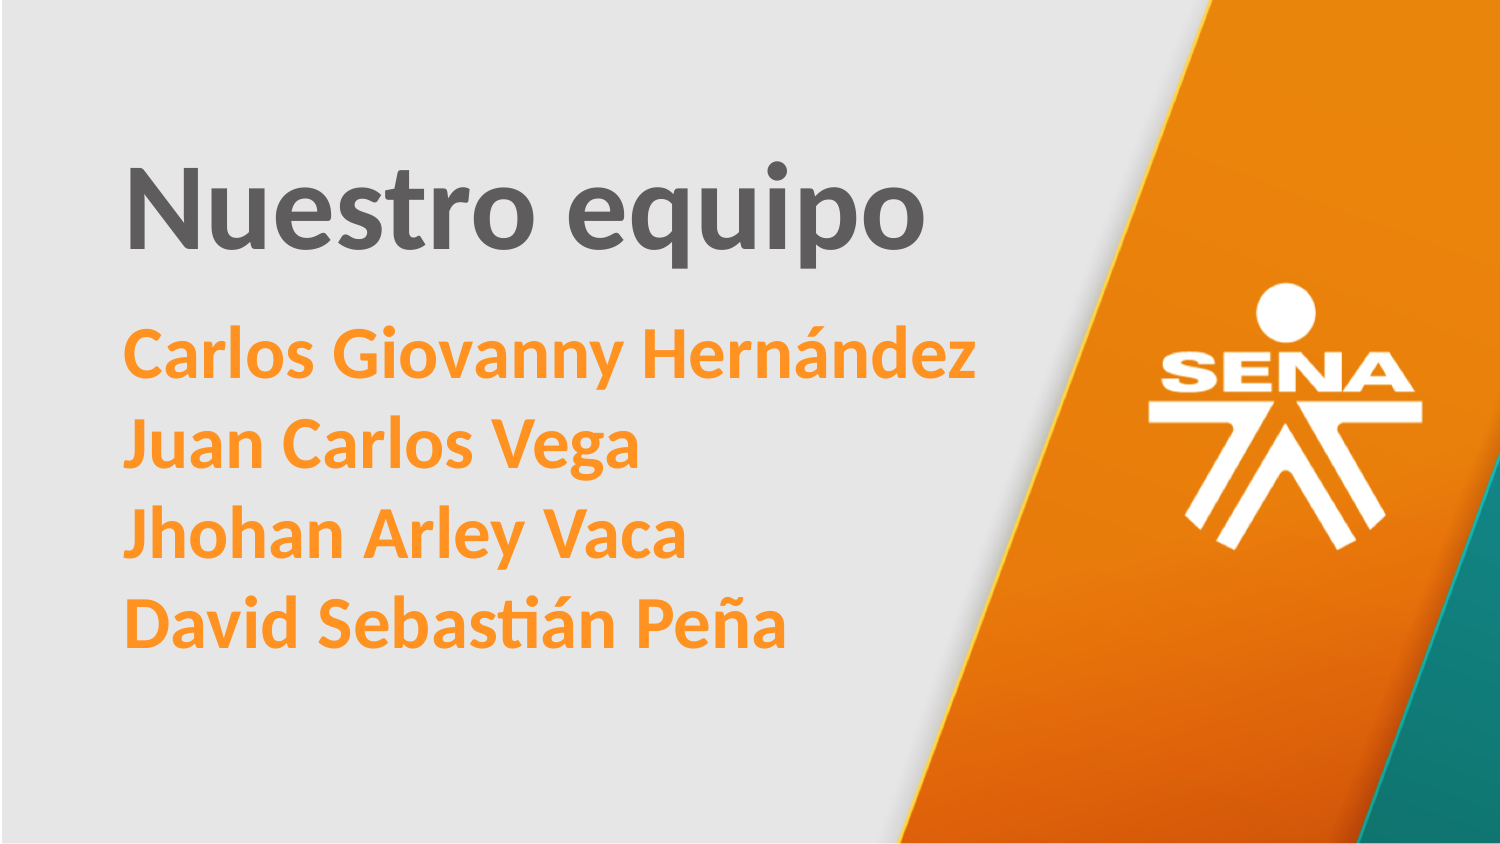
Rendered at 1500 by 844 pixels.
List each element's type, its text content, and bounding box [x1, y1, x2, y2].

text_box Nuestro equipo [108, 117, 993, 246]
text_box Carlos Giovanny Hernández Juan Carlos Vega Jhohan Arley Vaca David Sebastián Peña [108, 296, 1173, 767]
picture [2, 0, 1500, 844]
